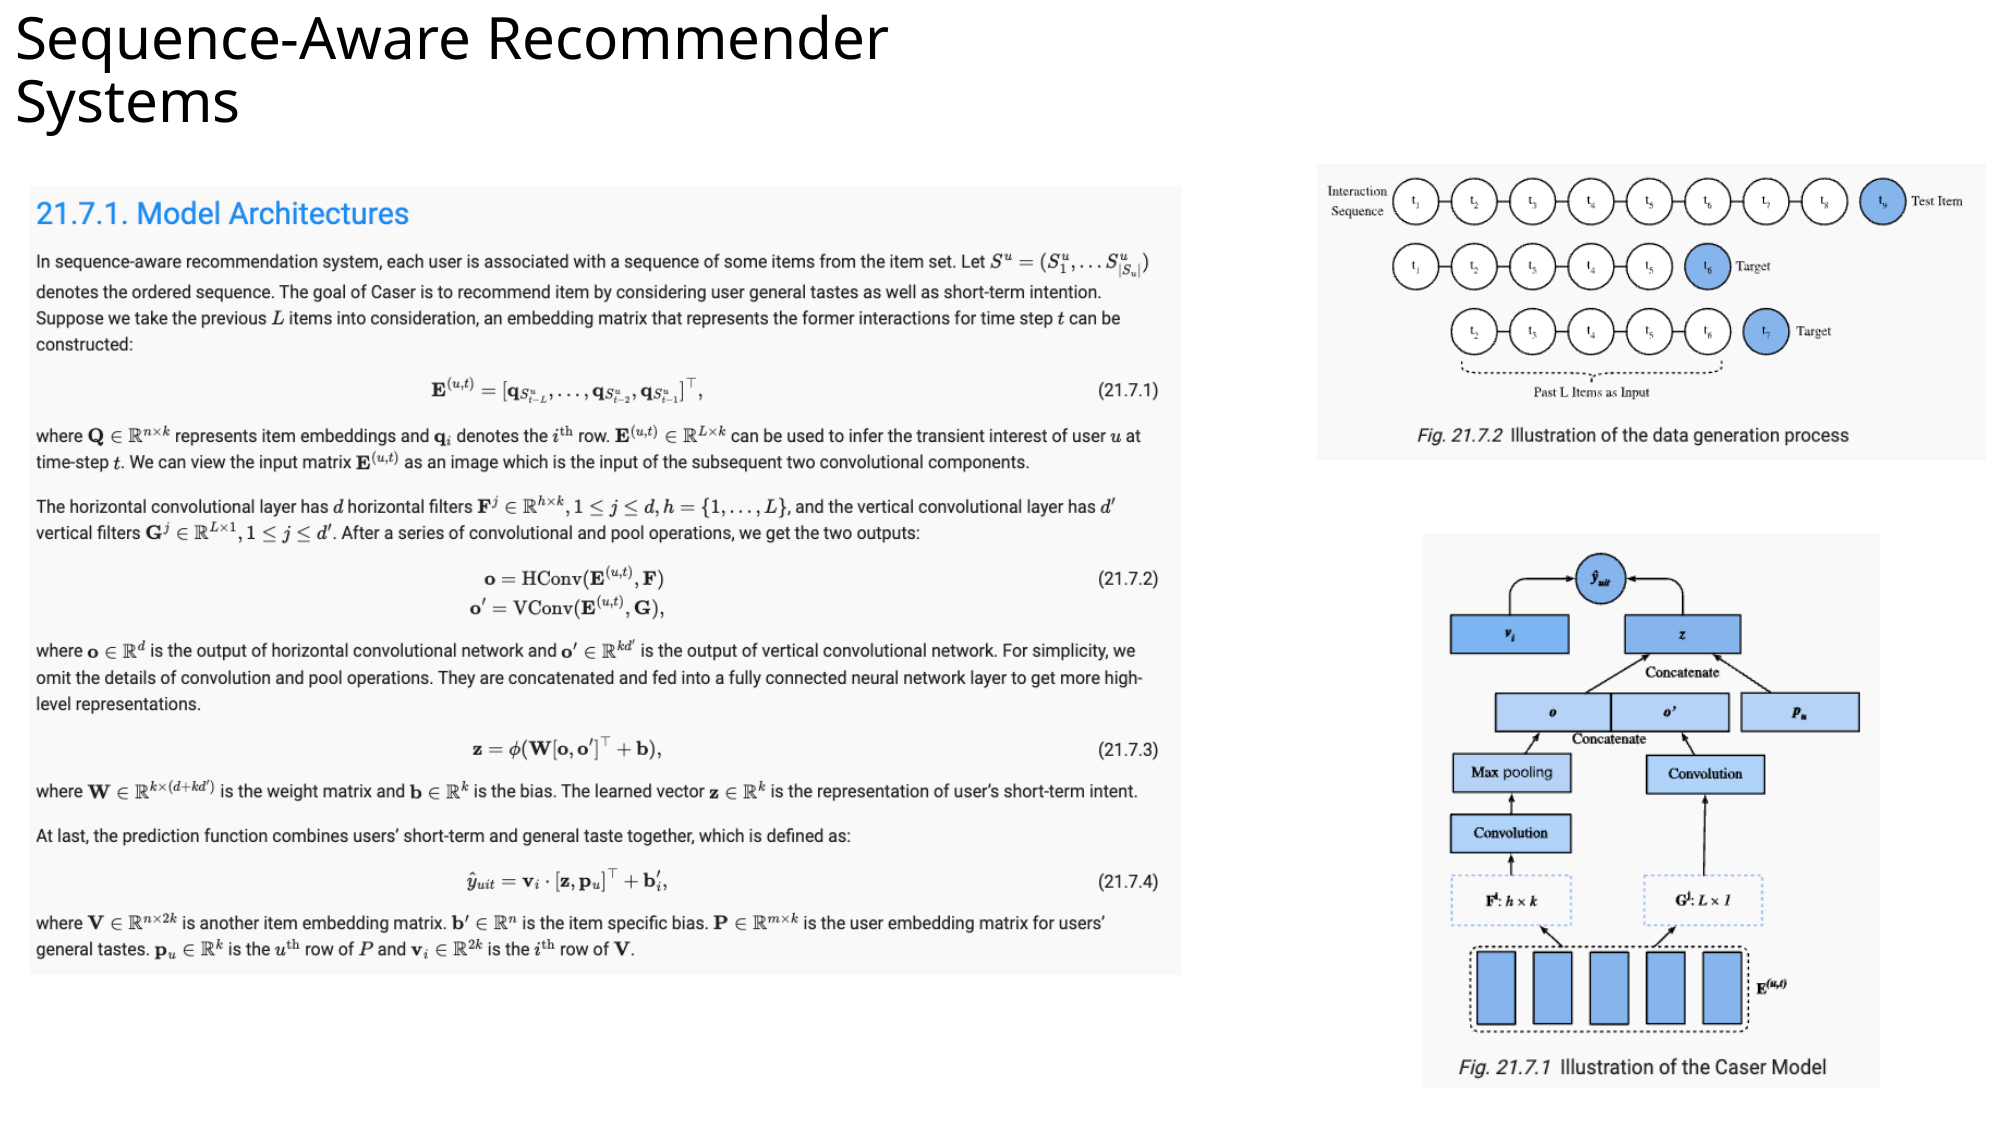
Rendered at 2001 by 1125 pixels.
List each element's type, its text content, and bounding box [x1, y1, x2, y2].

title Sequence-Aware Recommender Systems [0, 0, 1000, 144]
picture [28, 186, 1181, 975]
slide_number 13 [1412, 1042, 1863, 1103]
picture [1317, 164, 1986, 460]
picture [1423, 533, 1880, 1088]
